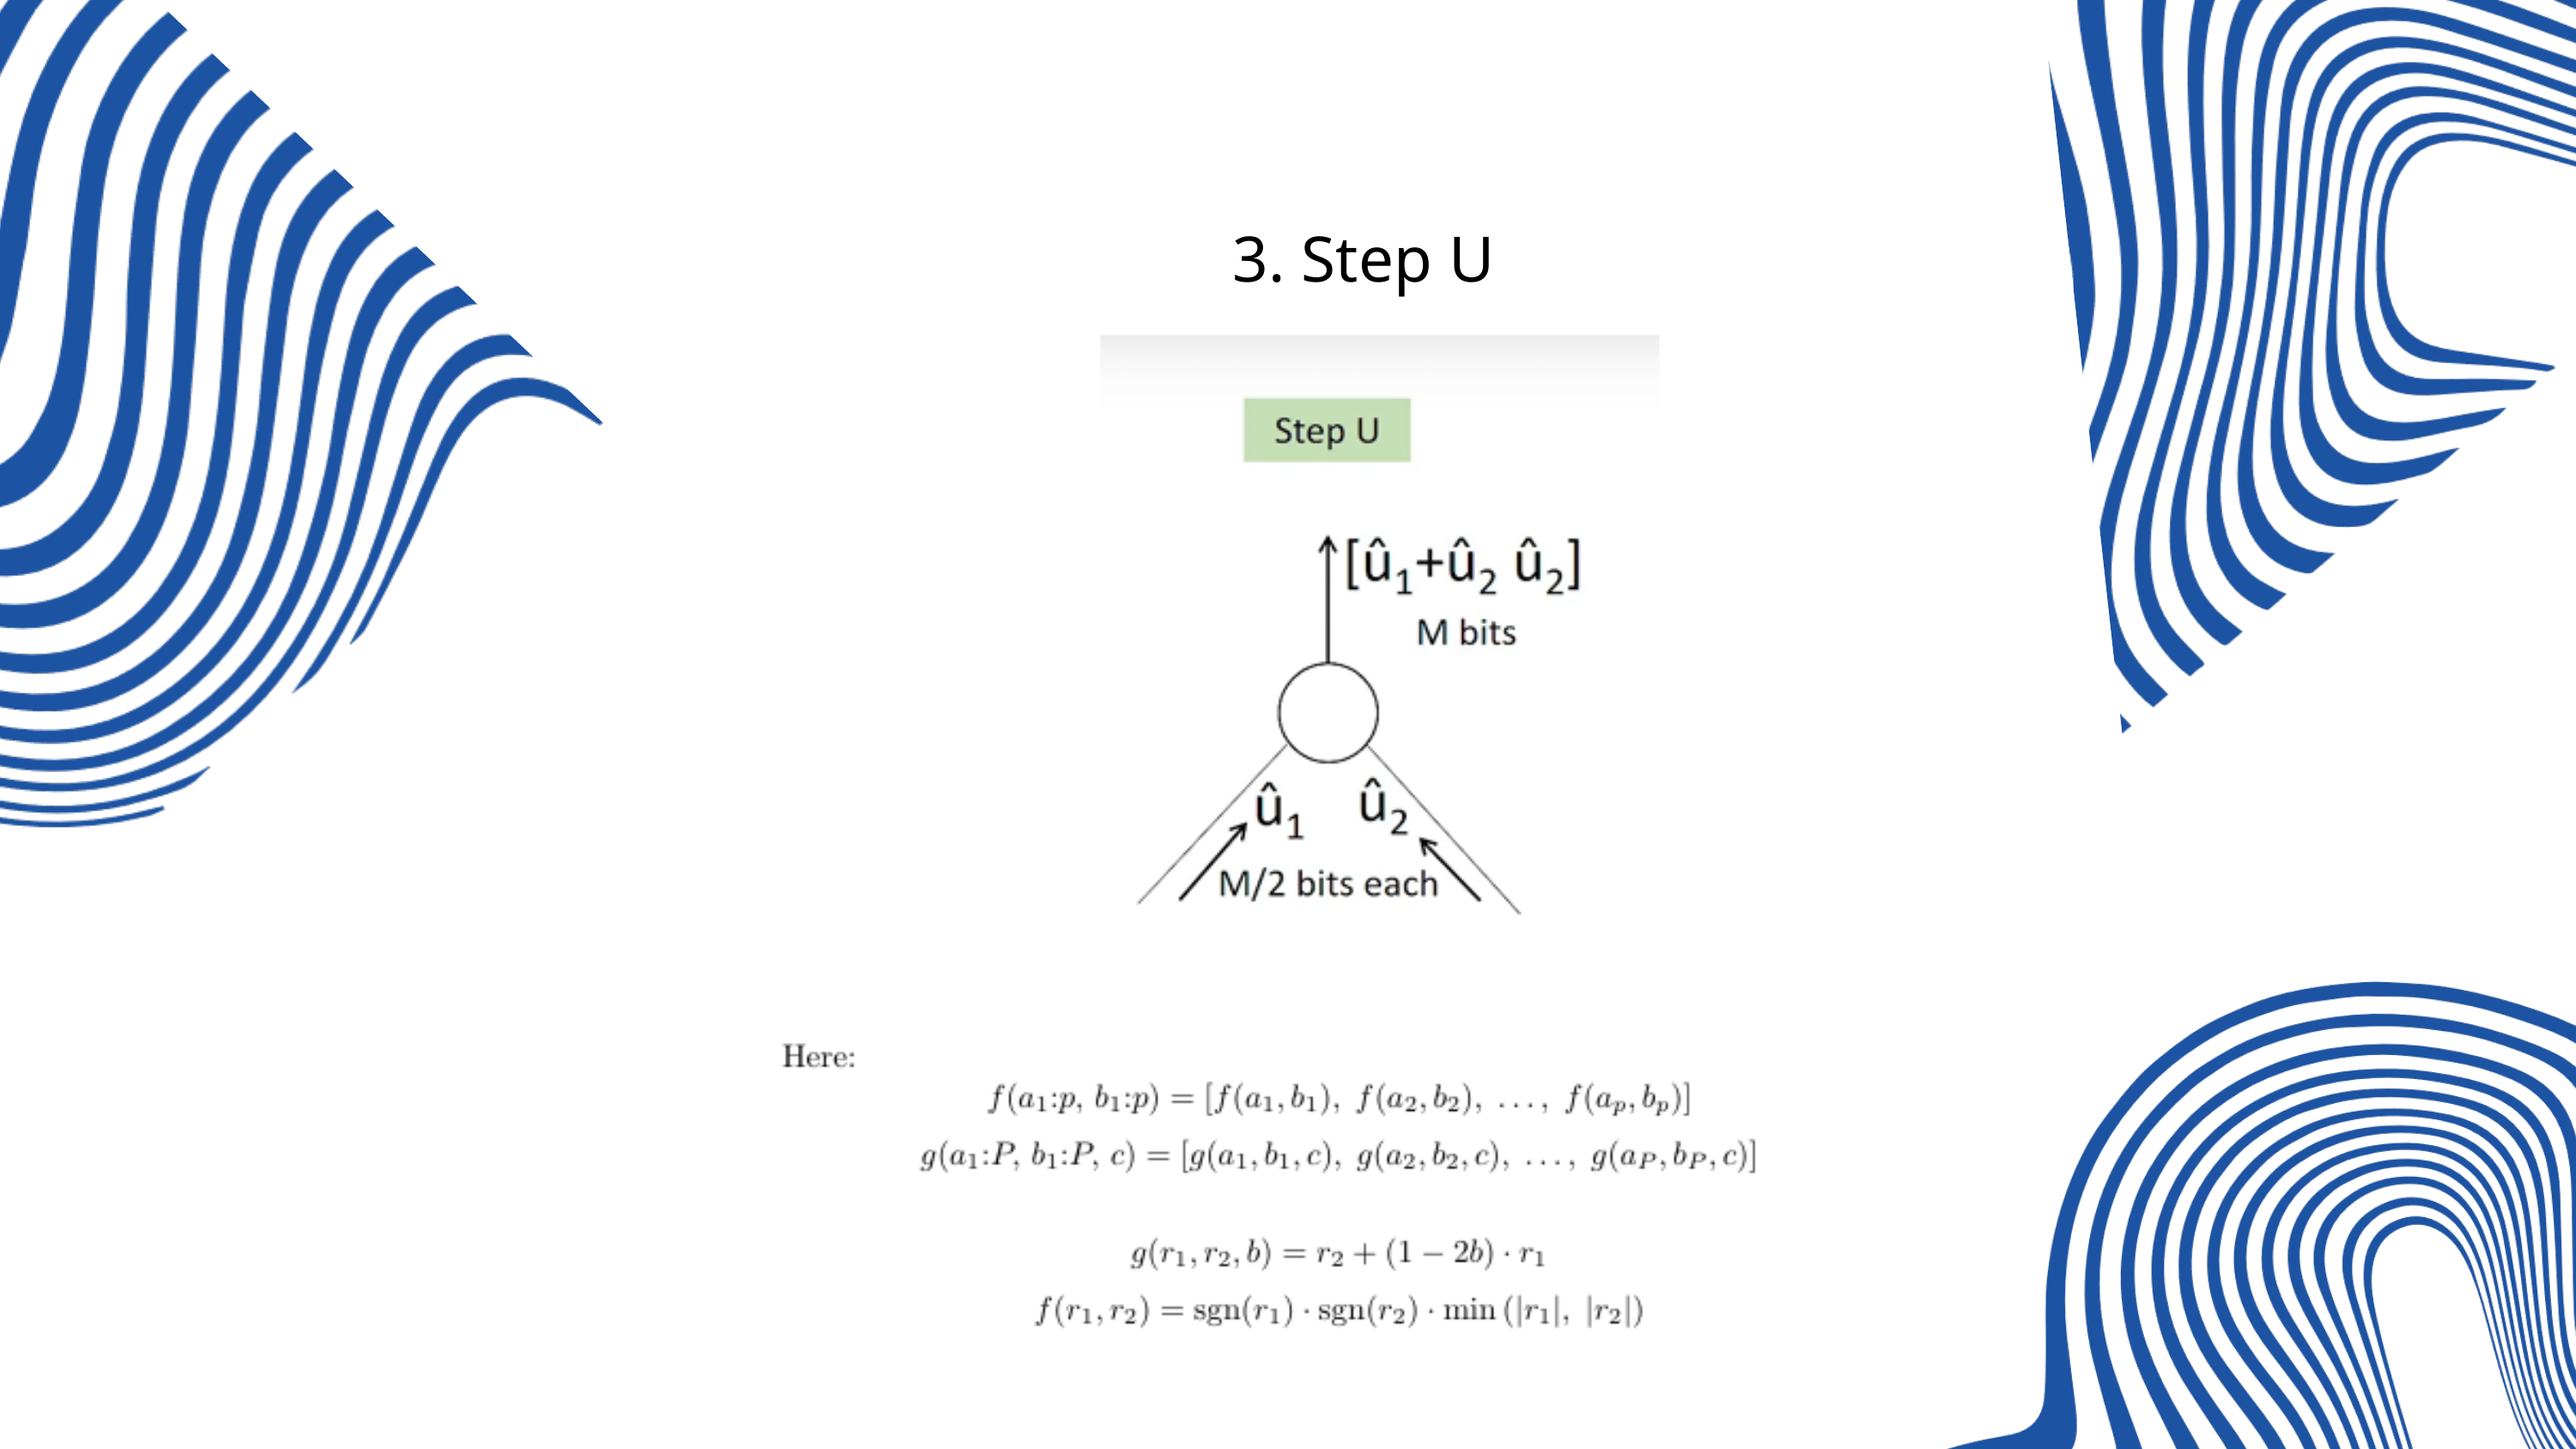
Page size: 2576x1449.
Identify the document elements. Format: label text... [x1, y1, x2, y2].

text_box [1868, 981, 2576, 1449]
text_box 3. Step U [390, 220, 2074, 294]
text_box [774, 294, 1802, 1372]
text_box [2041, 0, 2576, 770]
text_box [0, 0, 911, 1449]
